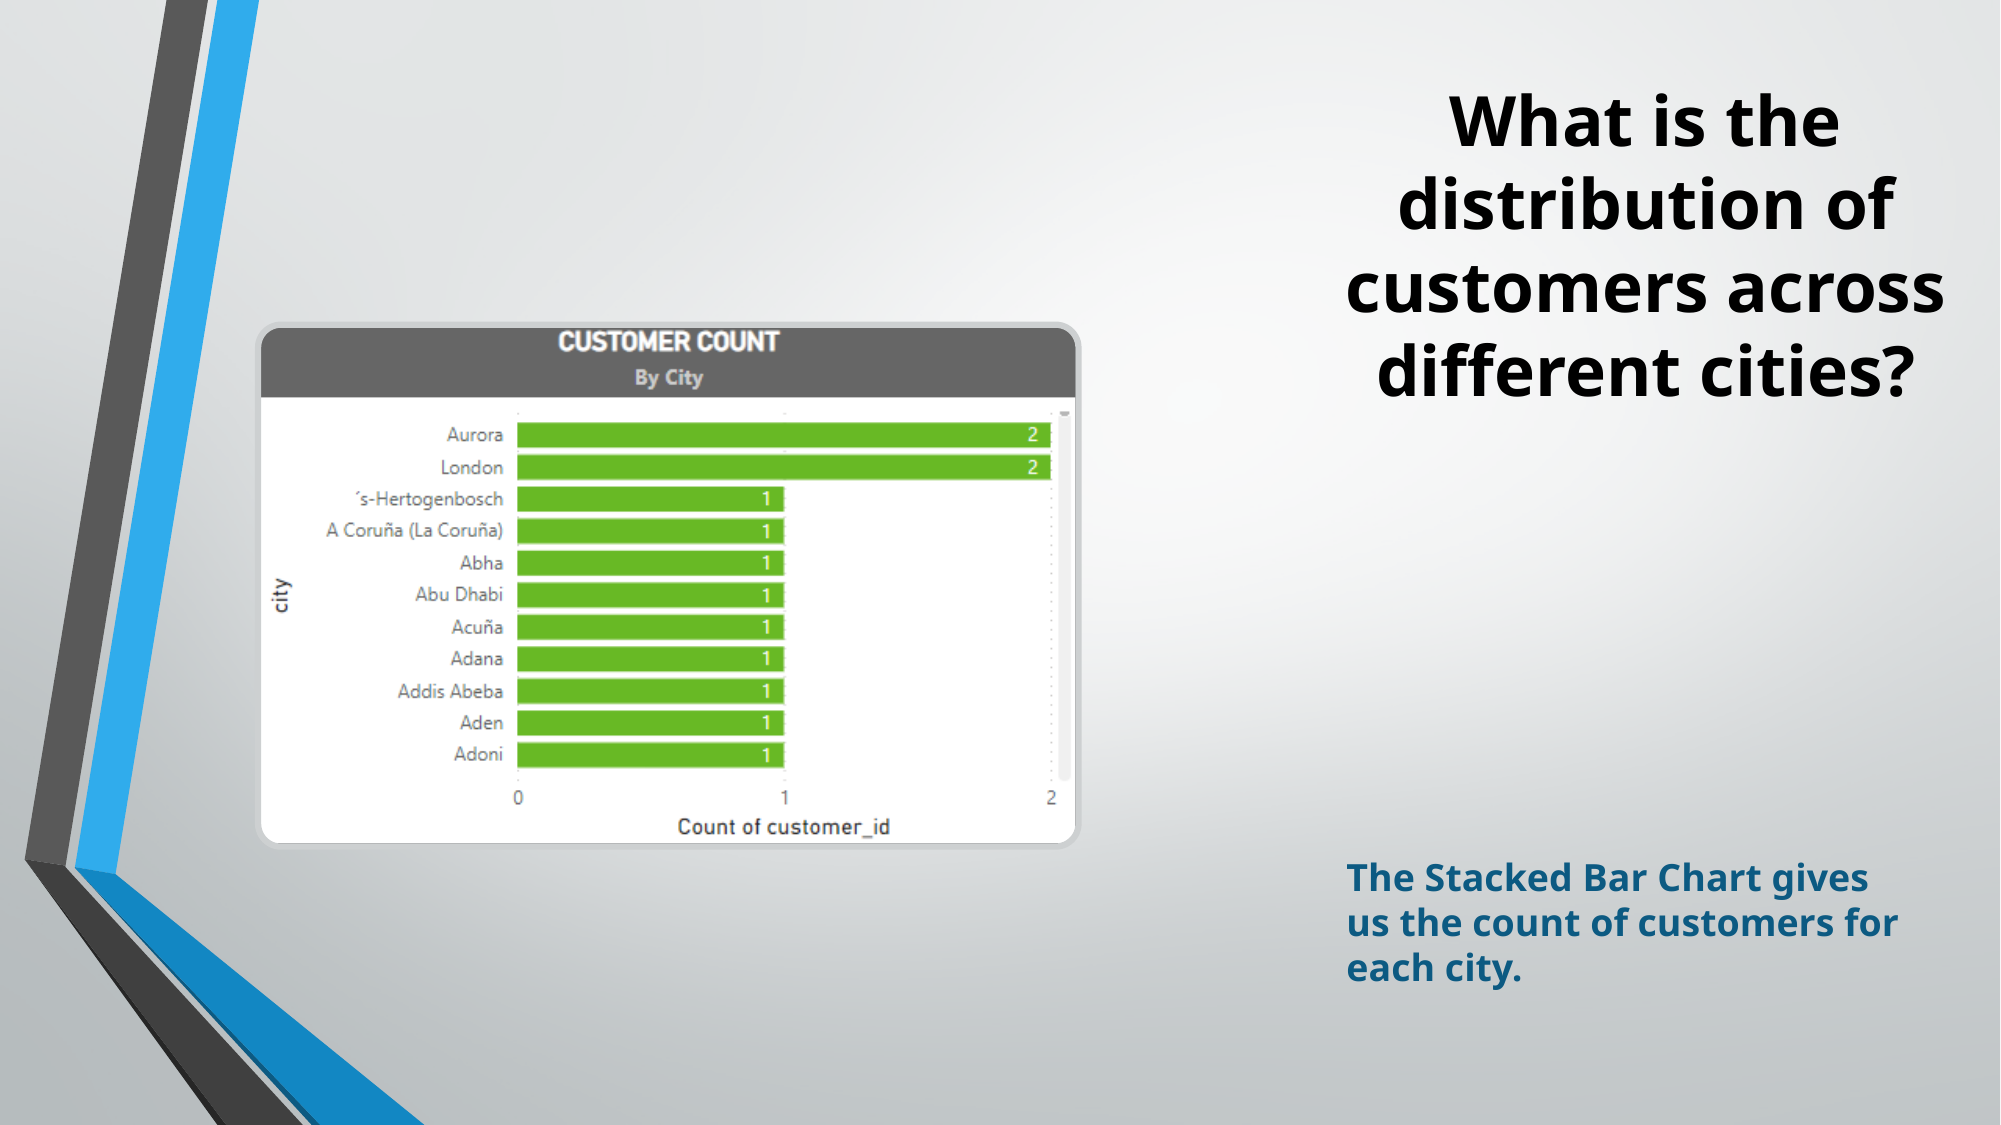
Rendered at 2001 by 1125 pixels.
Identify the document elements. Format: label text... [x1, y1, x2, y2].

title What is the distribution of customers across different cities? [1304, 69, 1988, 418]
text_box The Stacked Bar Chart gives us the count of customers for each city. [1331, 846, 1921, 997]
picture [257, 324, 1079, 847]
